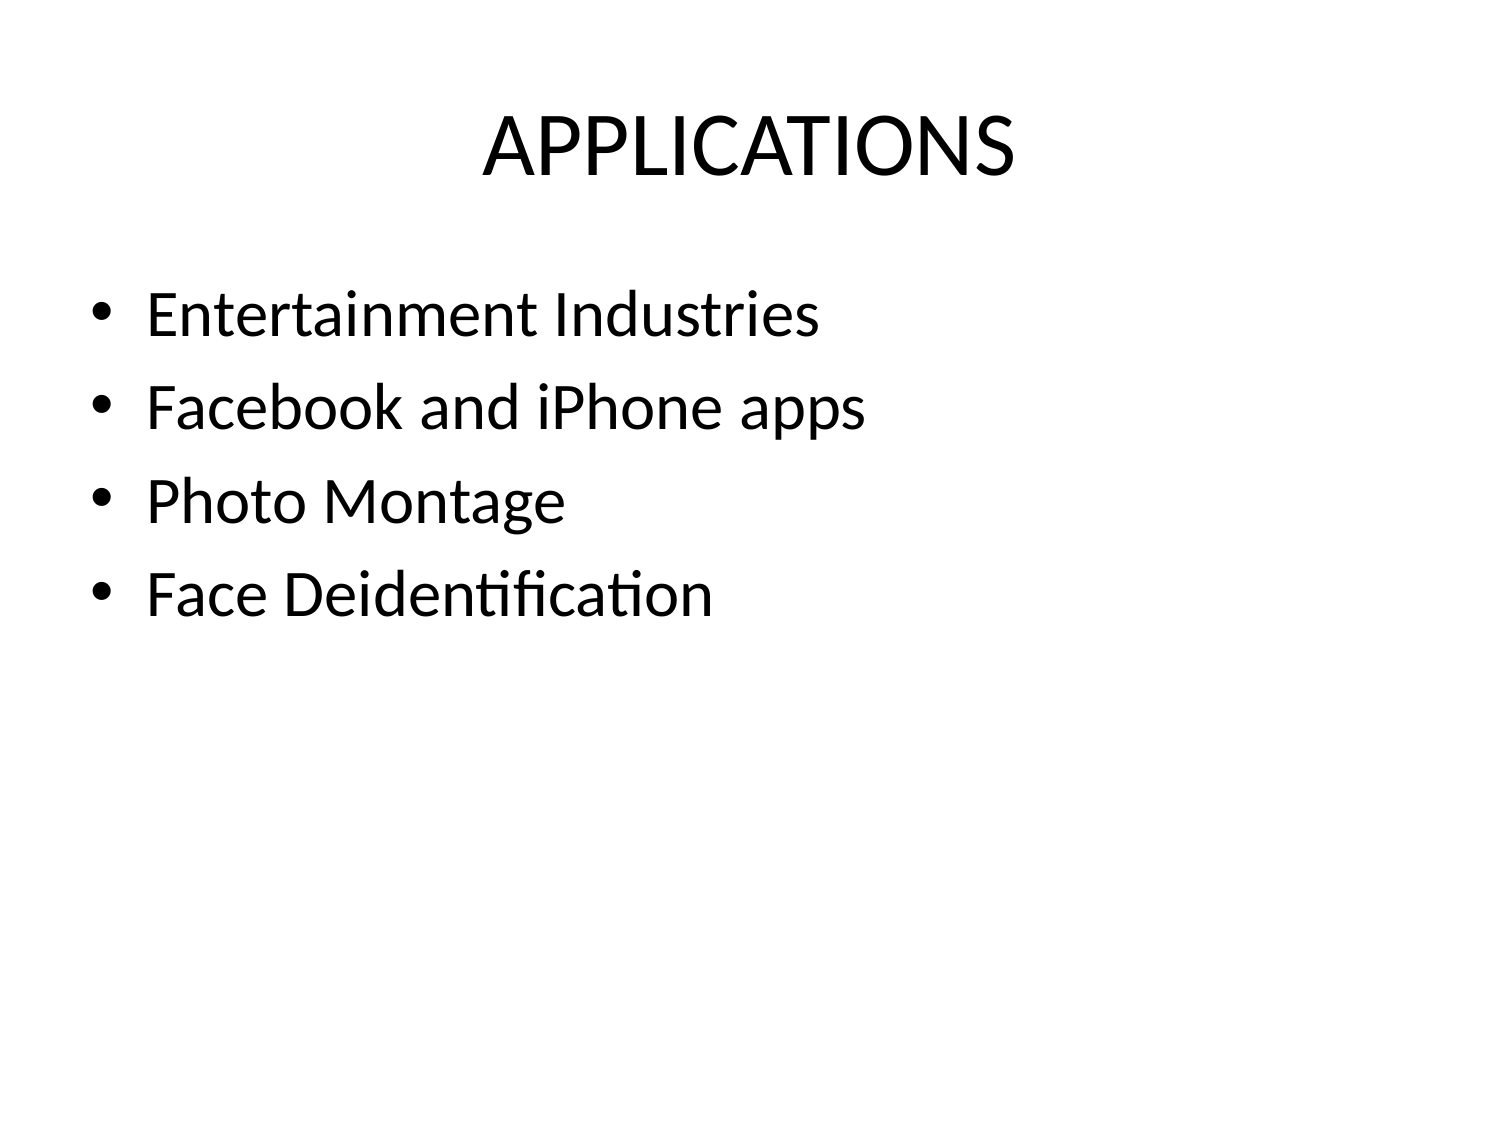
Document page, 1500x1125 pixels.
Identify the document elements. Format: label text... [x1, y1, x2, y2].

list Entertainment Industries Facebook and iPhone apps Photo Montage Face Deidentification [75, 262, 1425, 1005]
title APPLICATIONS [75, 45, 1425, 233]
